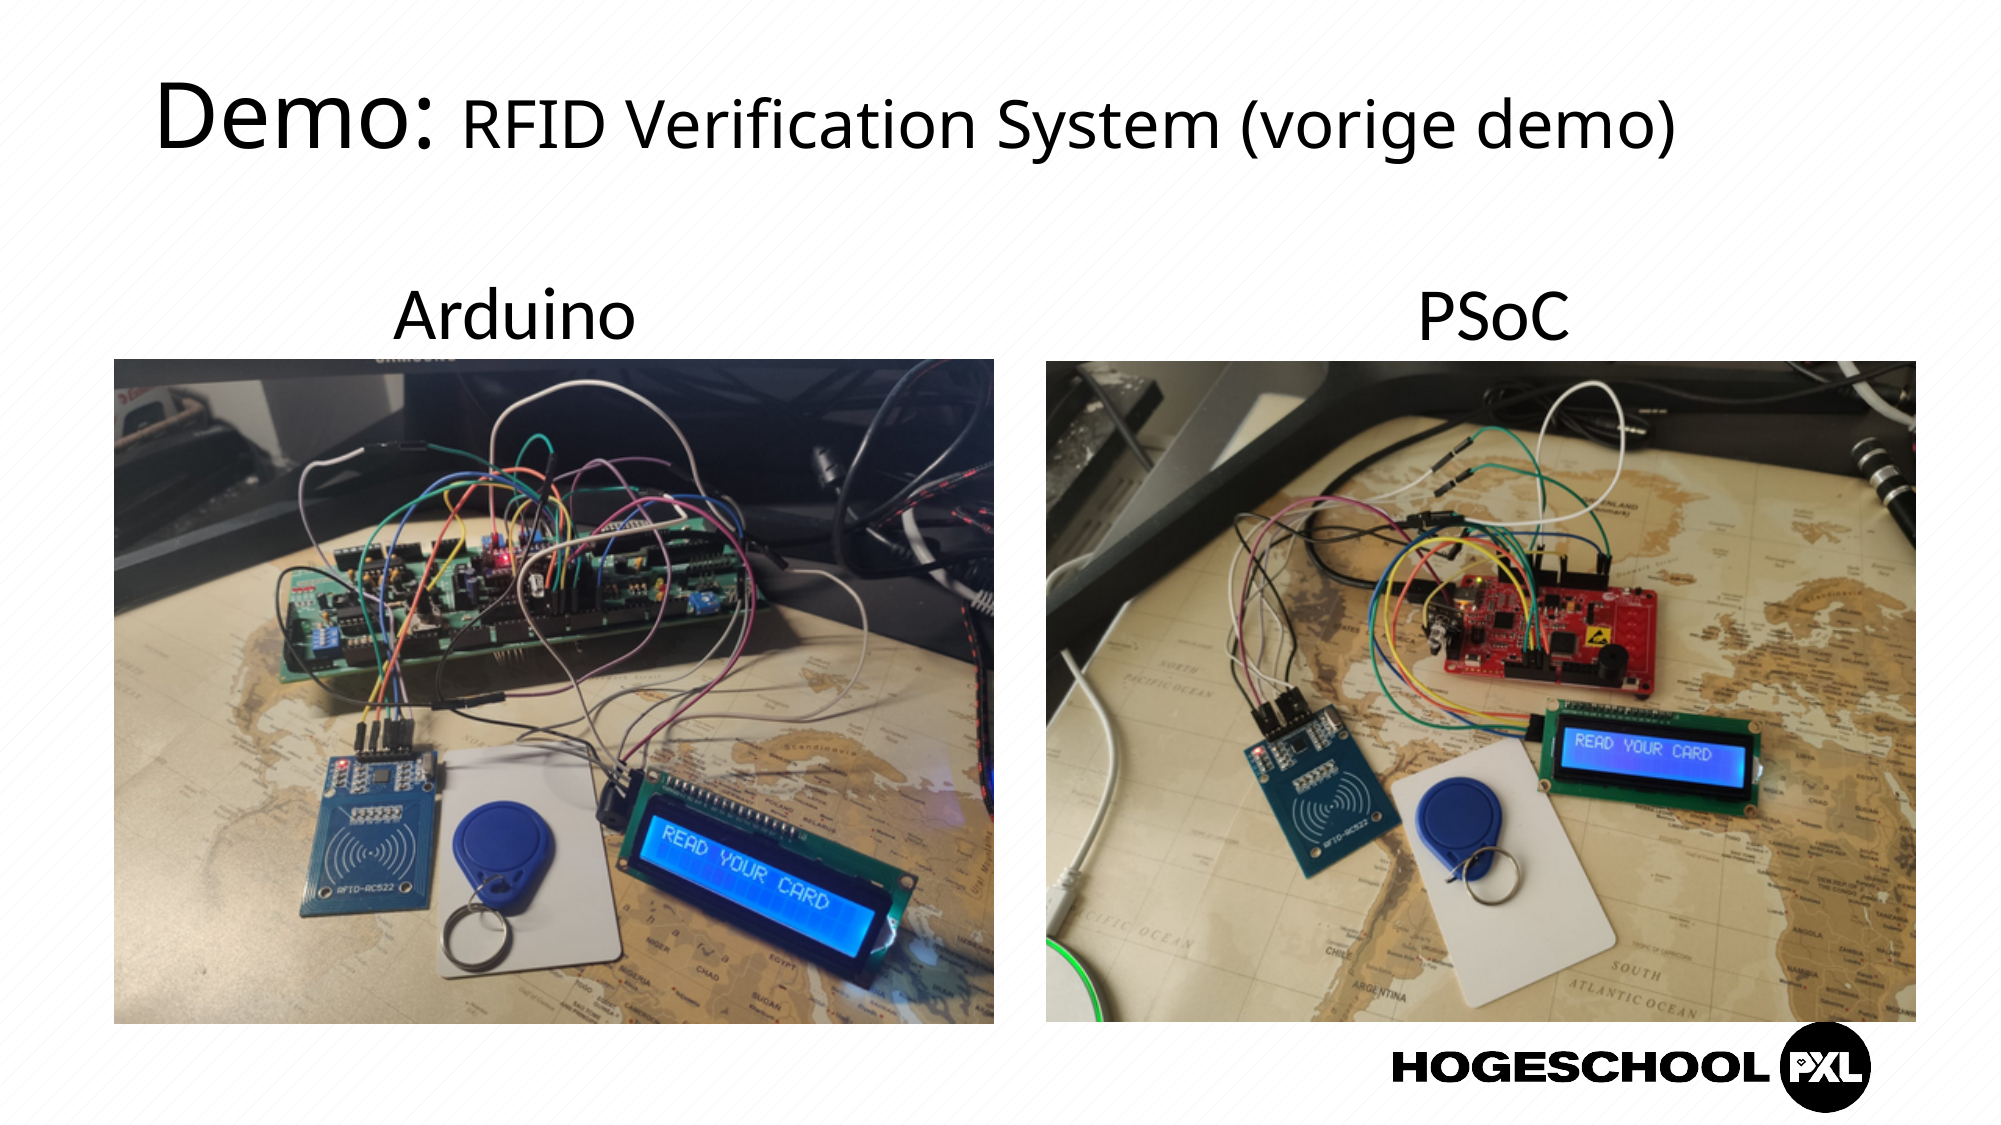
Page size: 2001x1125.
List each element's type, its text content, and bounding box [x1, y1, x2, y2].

text_box PSoC [1403, 257, 1586, 361]
title Demo: RFID Verification System (vorige demo) [137, 59, 1863, 278]
picture [1046, 361, 1916, 1125]
picture [113, 359, 994, 1024]
text_box Arduino [379, 257, 696, 359]
